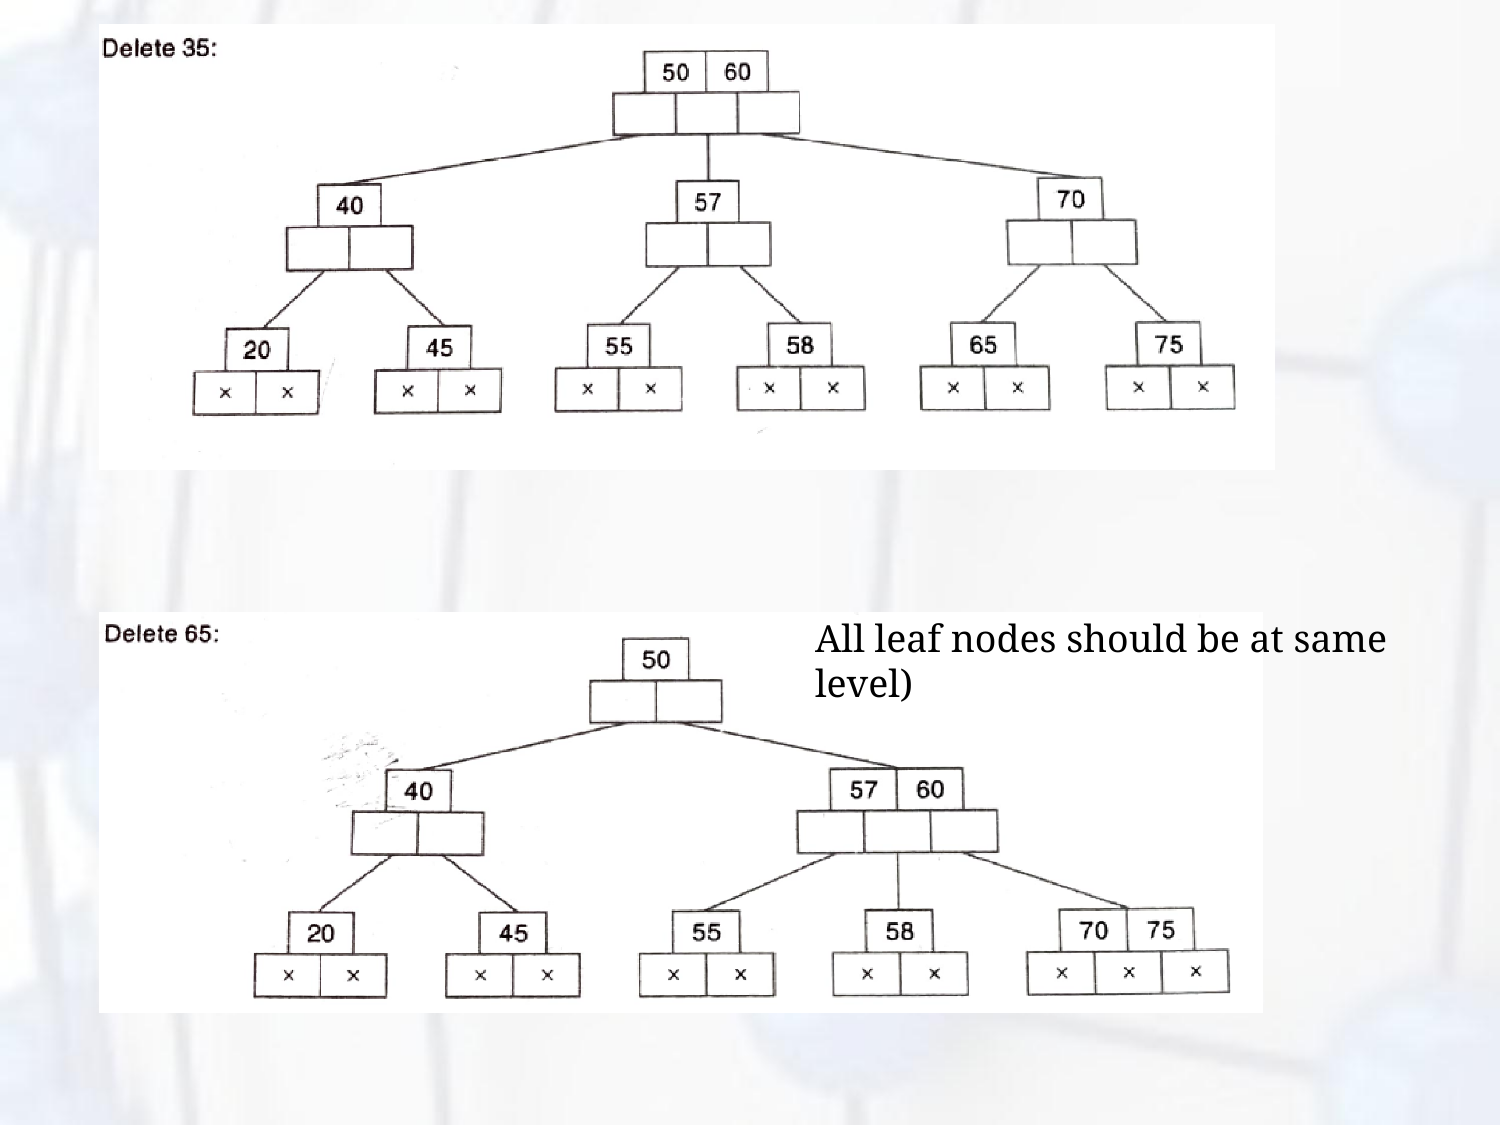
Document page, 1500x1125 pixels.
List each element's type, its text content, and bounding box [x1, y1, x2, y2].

picture [0, 0, 1500, 1125]
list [99, 612, 1263, 1013]
text_box All leaf nodes should be at same level) [800, 607, 1450, 713]
